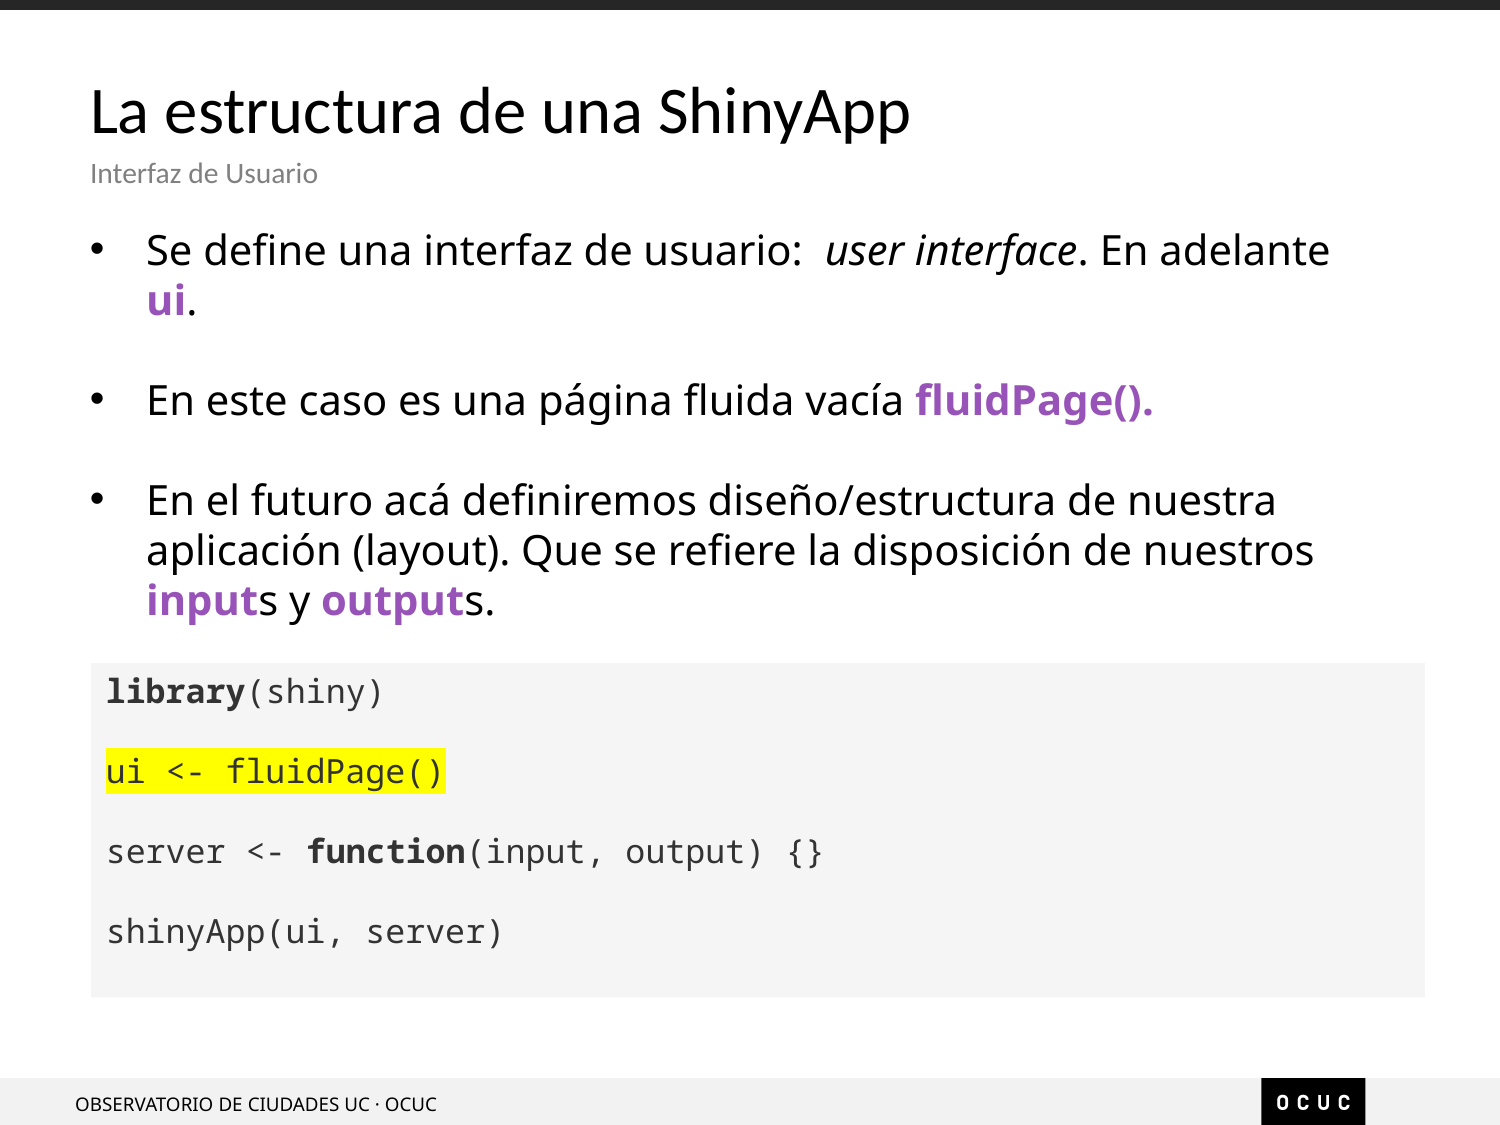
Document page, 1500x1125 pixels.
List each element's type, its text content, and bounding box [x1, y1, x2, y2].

list Interfaz de Usuario [75, 145, 1425, 197]
text_box [0, 0, 1500, 12]
title La estructura de una ShinyApp [75, 68, 1409, 145]
text_box Se define una interfaz de usuario: user interface. En adelante ui. En este caso es una página fluida vacía fluidPage(). En el futuro acá definiremos diseño/estructura de nuestra aplicación (layout). Que se refiere la disposición de nuestros inputs y outputs. [74, 216, 1386, 631]
text_box library(shiny) ui <- fluidPage() server <- function(input, output) {} shinyApp(ui, server) [91, 663, 1425, 998]
picture [0, 1078, 1500, 1125]
